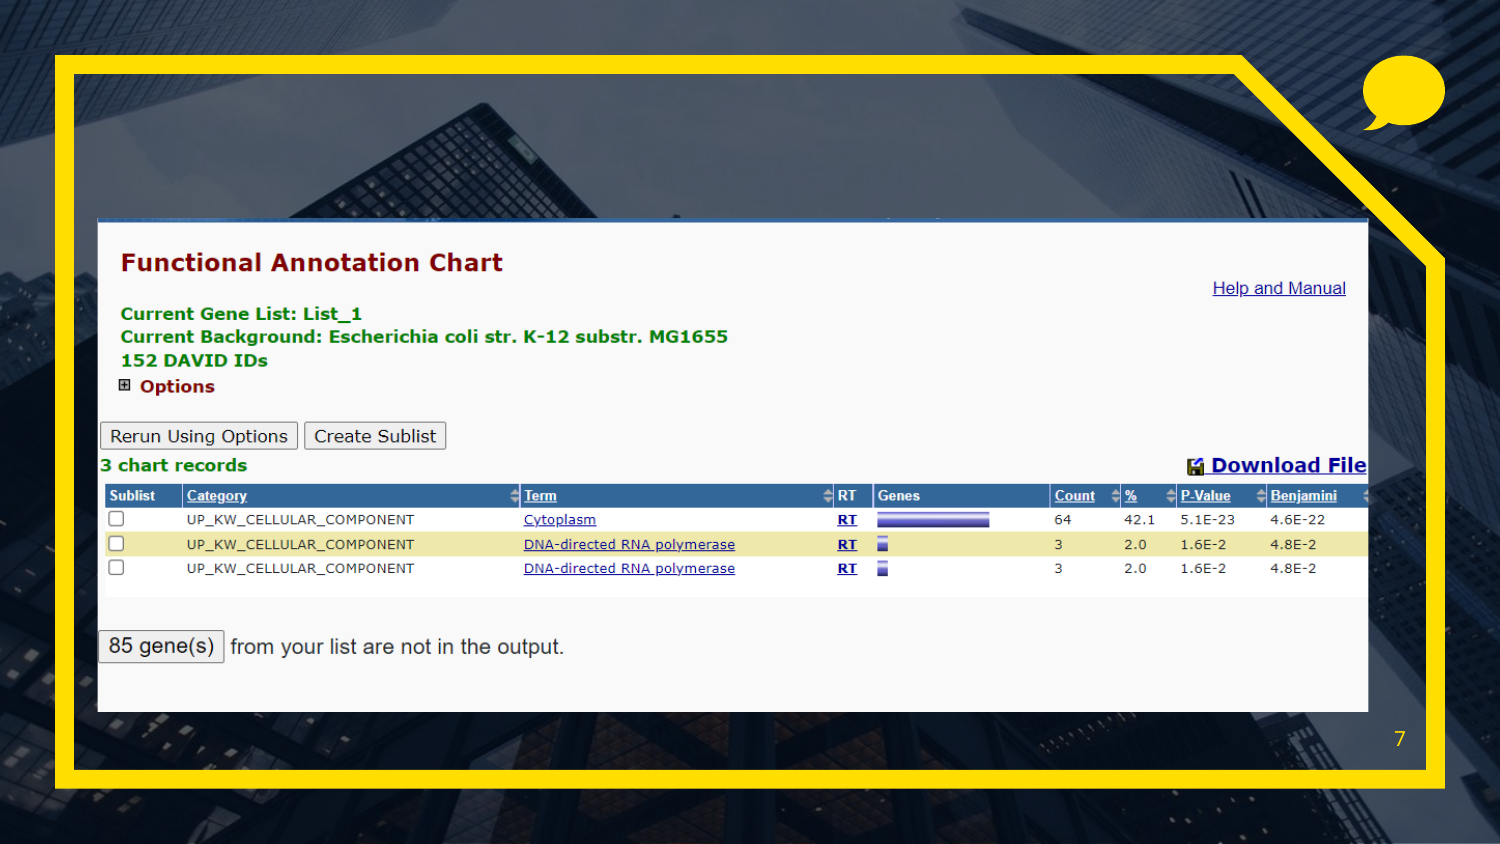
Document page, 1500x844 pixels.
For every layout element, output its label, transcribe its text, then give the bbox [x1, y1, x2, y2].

slide_number 7 [1366, 711, 1406, 755]
picture [0, 0, 1500, 844]
title Hello! [137, 209, 701, 216]
text_box [1363, 55, 1445, 131]
